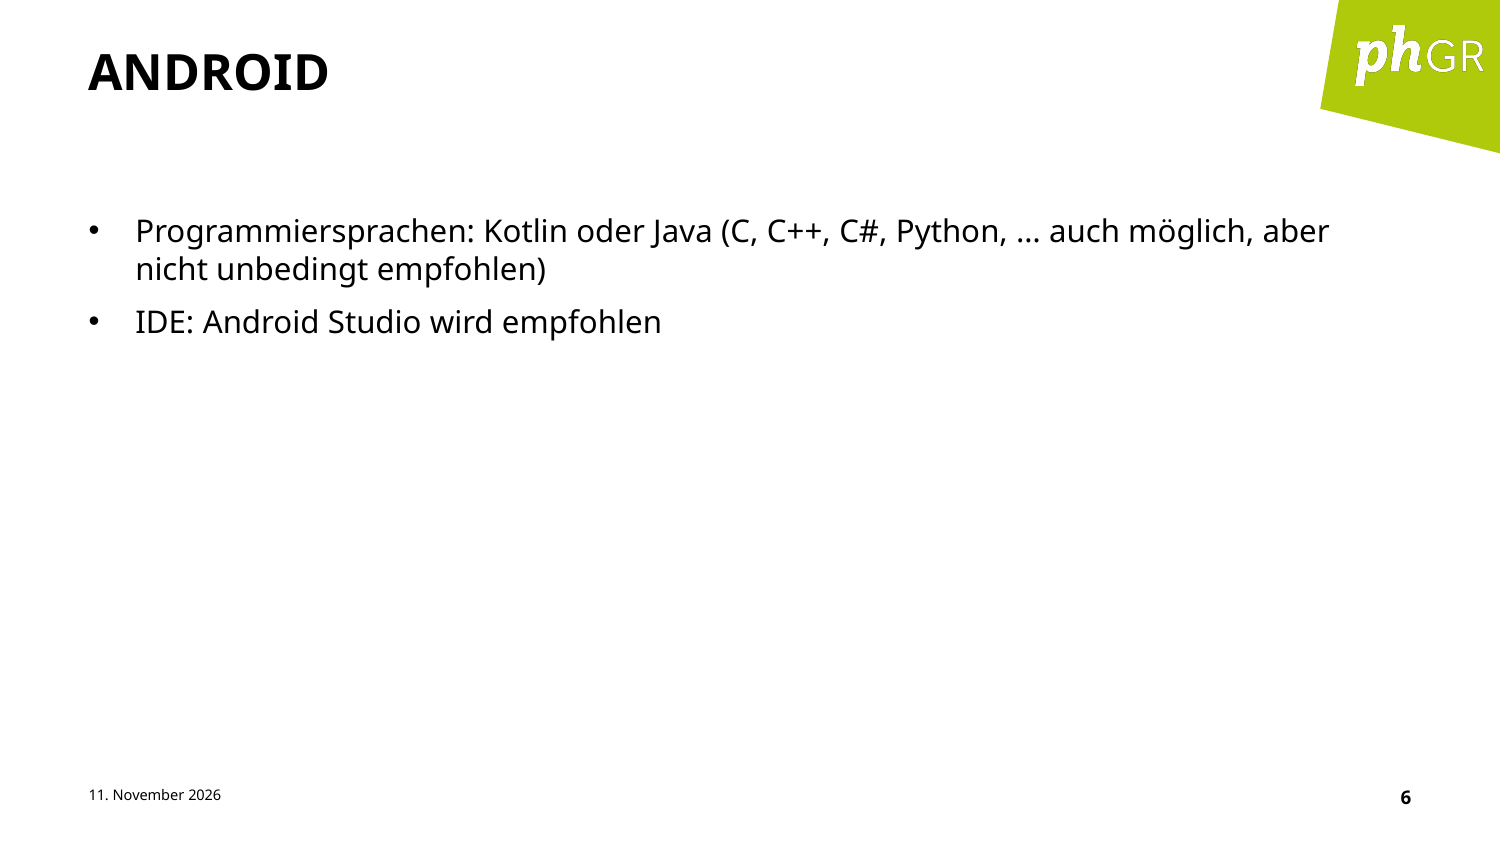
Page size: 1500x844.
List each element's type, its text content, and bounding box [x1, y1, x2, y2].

picture [1355, 25, 1484, 86]
slide_number 6 [1073, 785, 1412, 810]
list Programmiersprachen: Kotlin oder Java (C, C++, C#, Python, … auch möglich, aber nicht unbedingt empfohlen) IDE: Android Studio wird empfohlen [88, 211, 1412, 739]
title aNDROID [88, 40, 1412, 154]
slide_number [88, 785, 427, 810]
